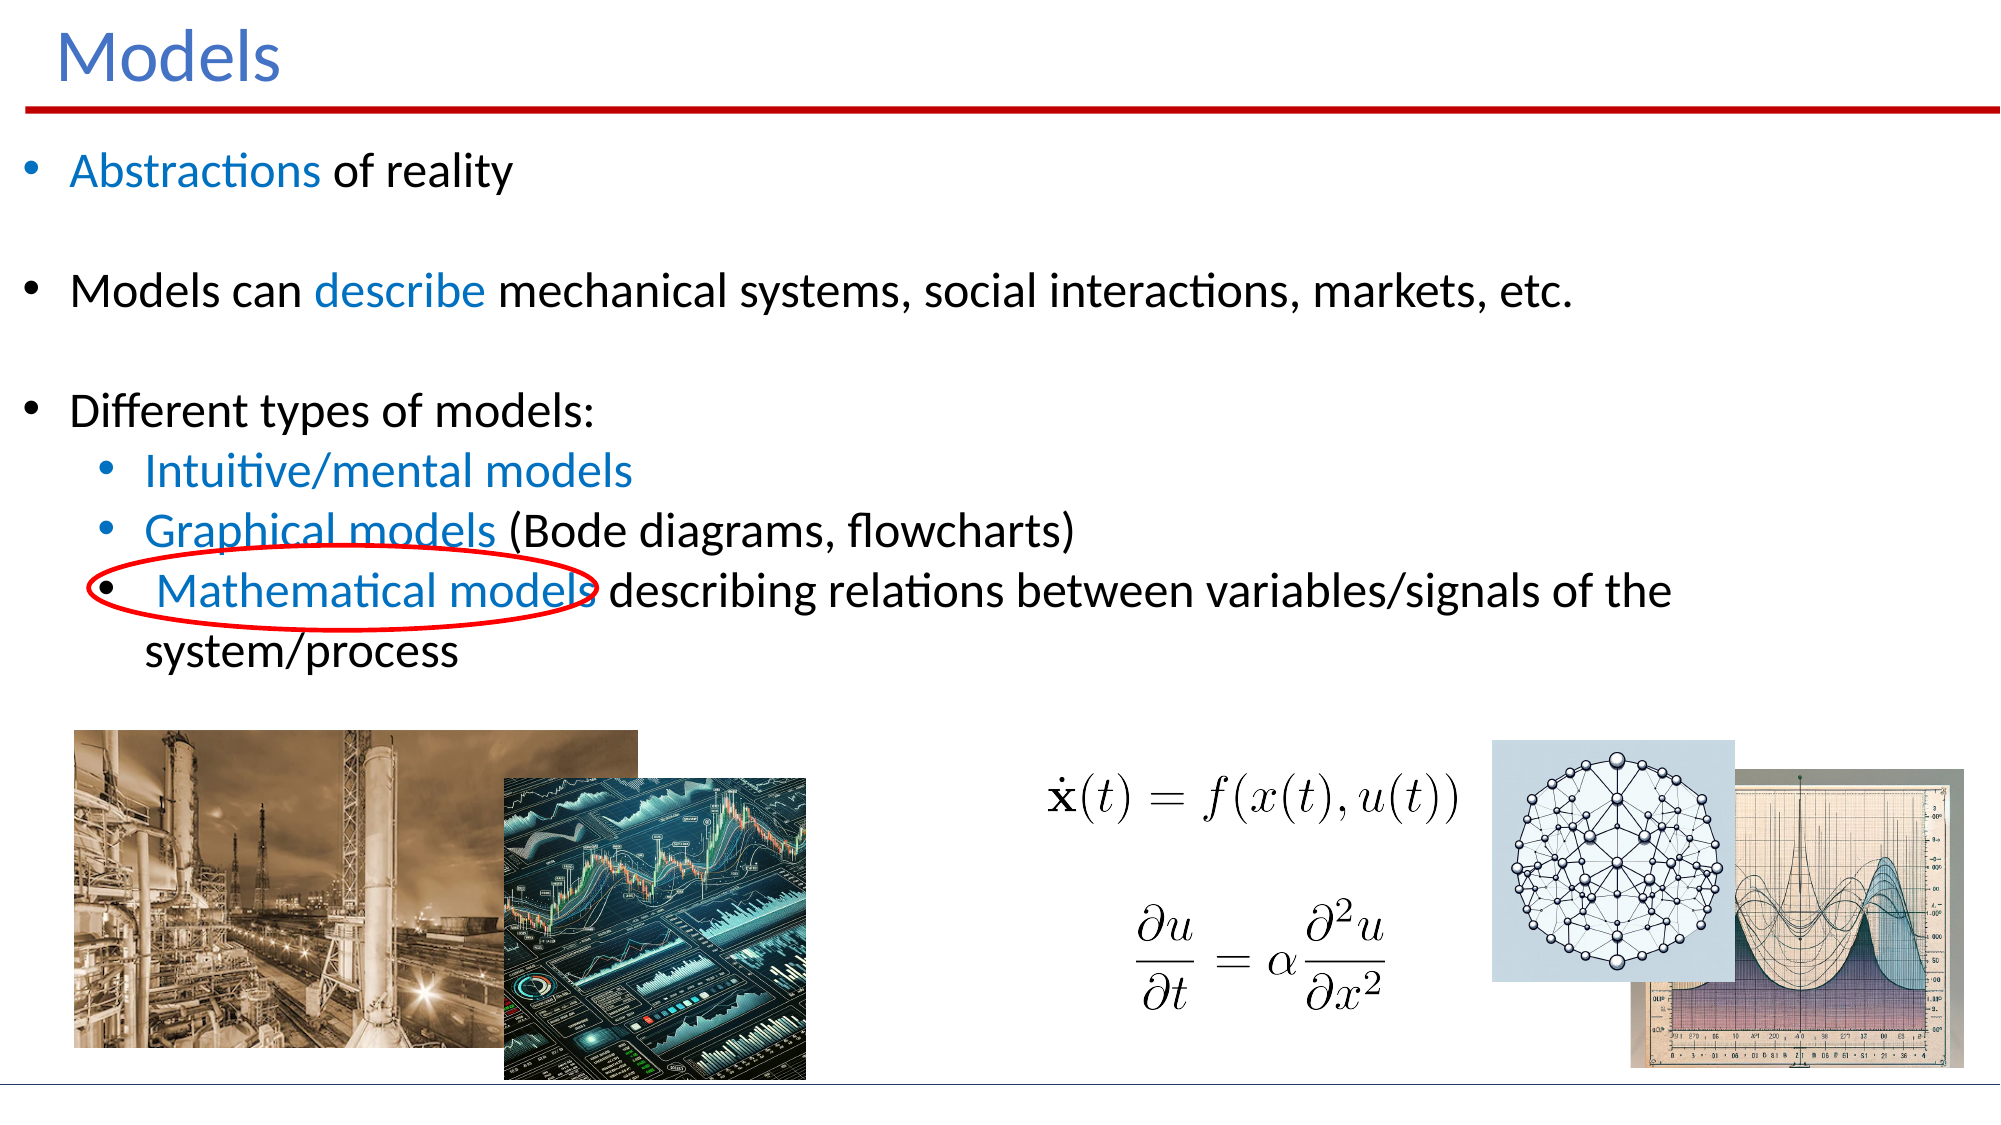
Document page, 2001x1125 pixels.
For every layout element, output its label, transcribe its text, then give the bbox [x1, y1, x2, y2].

picture [1136, 898, 1385, 1010]
text_box Abstractions of reality Models can describe mechanical systems, social interactions, markets, etc. Different types of models: Intuitive/mental models Graphical models (Bode diagrams, flowcharts) Mathematical models describing relations between variables/signals of the system/process [7, 129, 2000, 685]
text_box [24, 105, 2000, 115]
picture [74, 730, 806, 1080]
text_box Models [40, 0, 1967, 104]
text_box [87, 544, 598, 632]
picture [1492, 740, 1964, 1068]
picture [1048, 773, 1457, 824]
